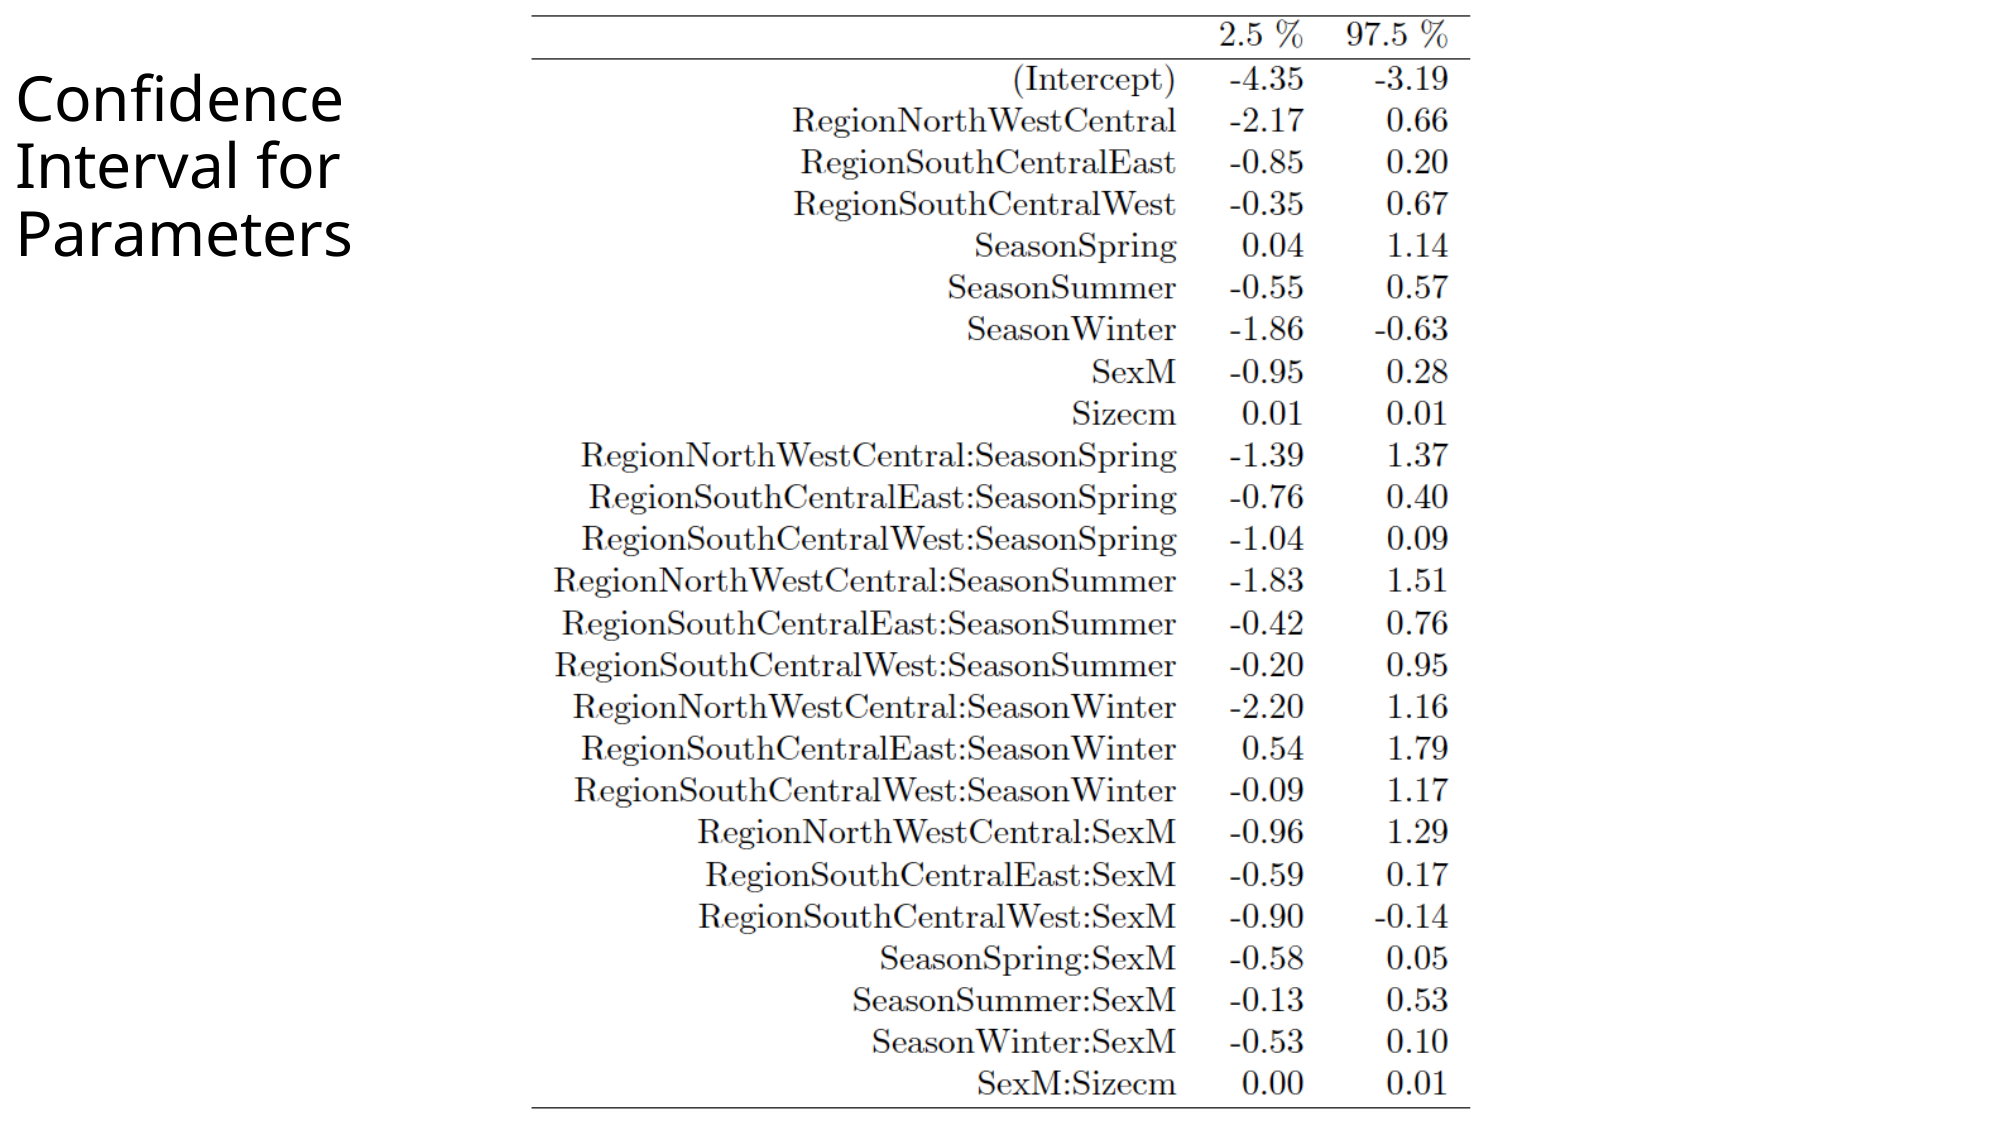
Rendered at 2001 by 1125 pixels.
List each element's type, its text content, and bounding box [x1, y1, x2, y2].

title Confidence Interval for Parameters [0, 59, 514, 278]
picture [514, 0, 1484, 1125]
